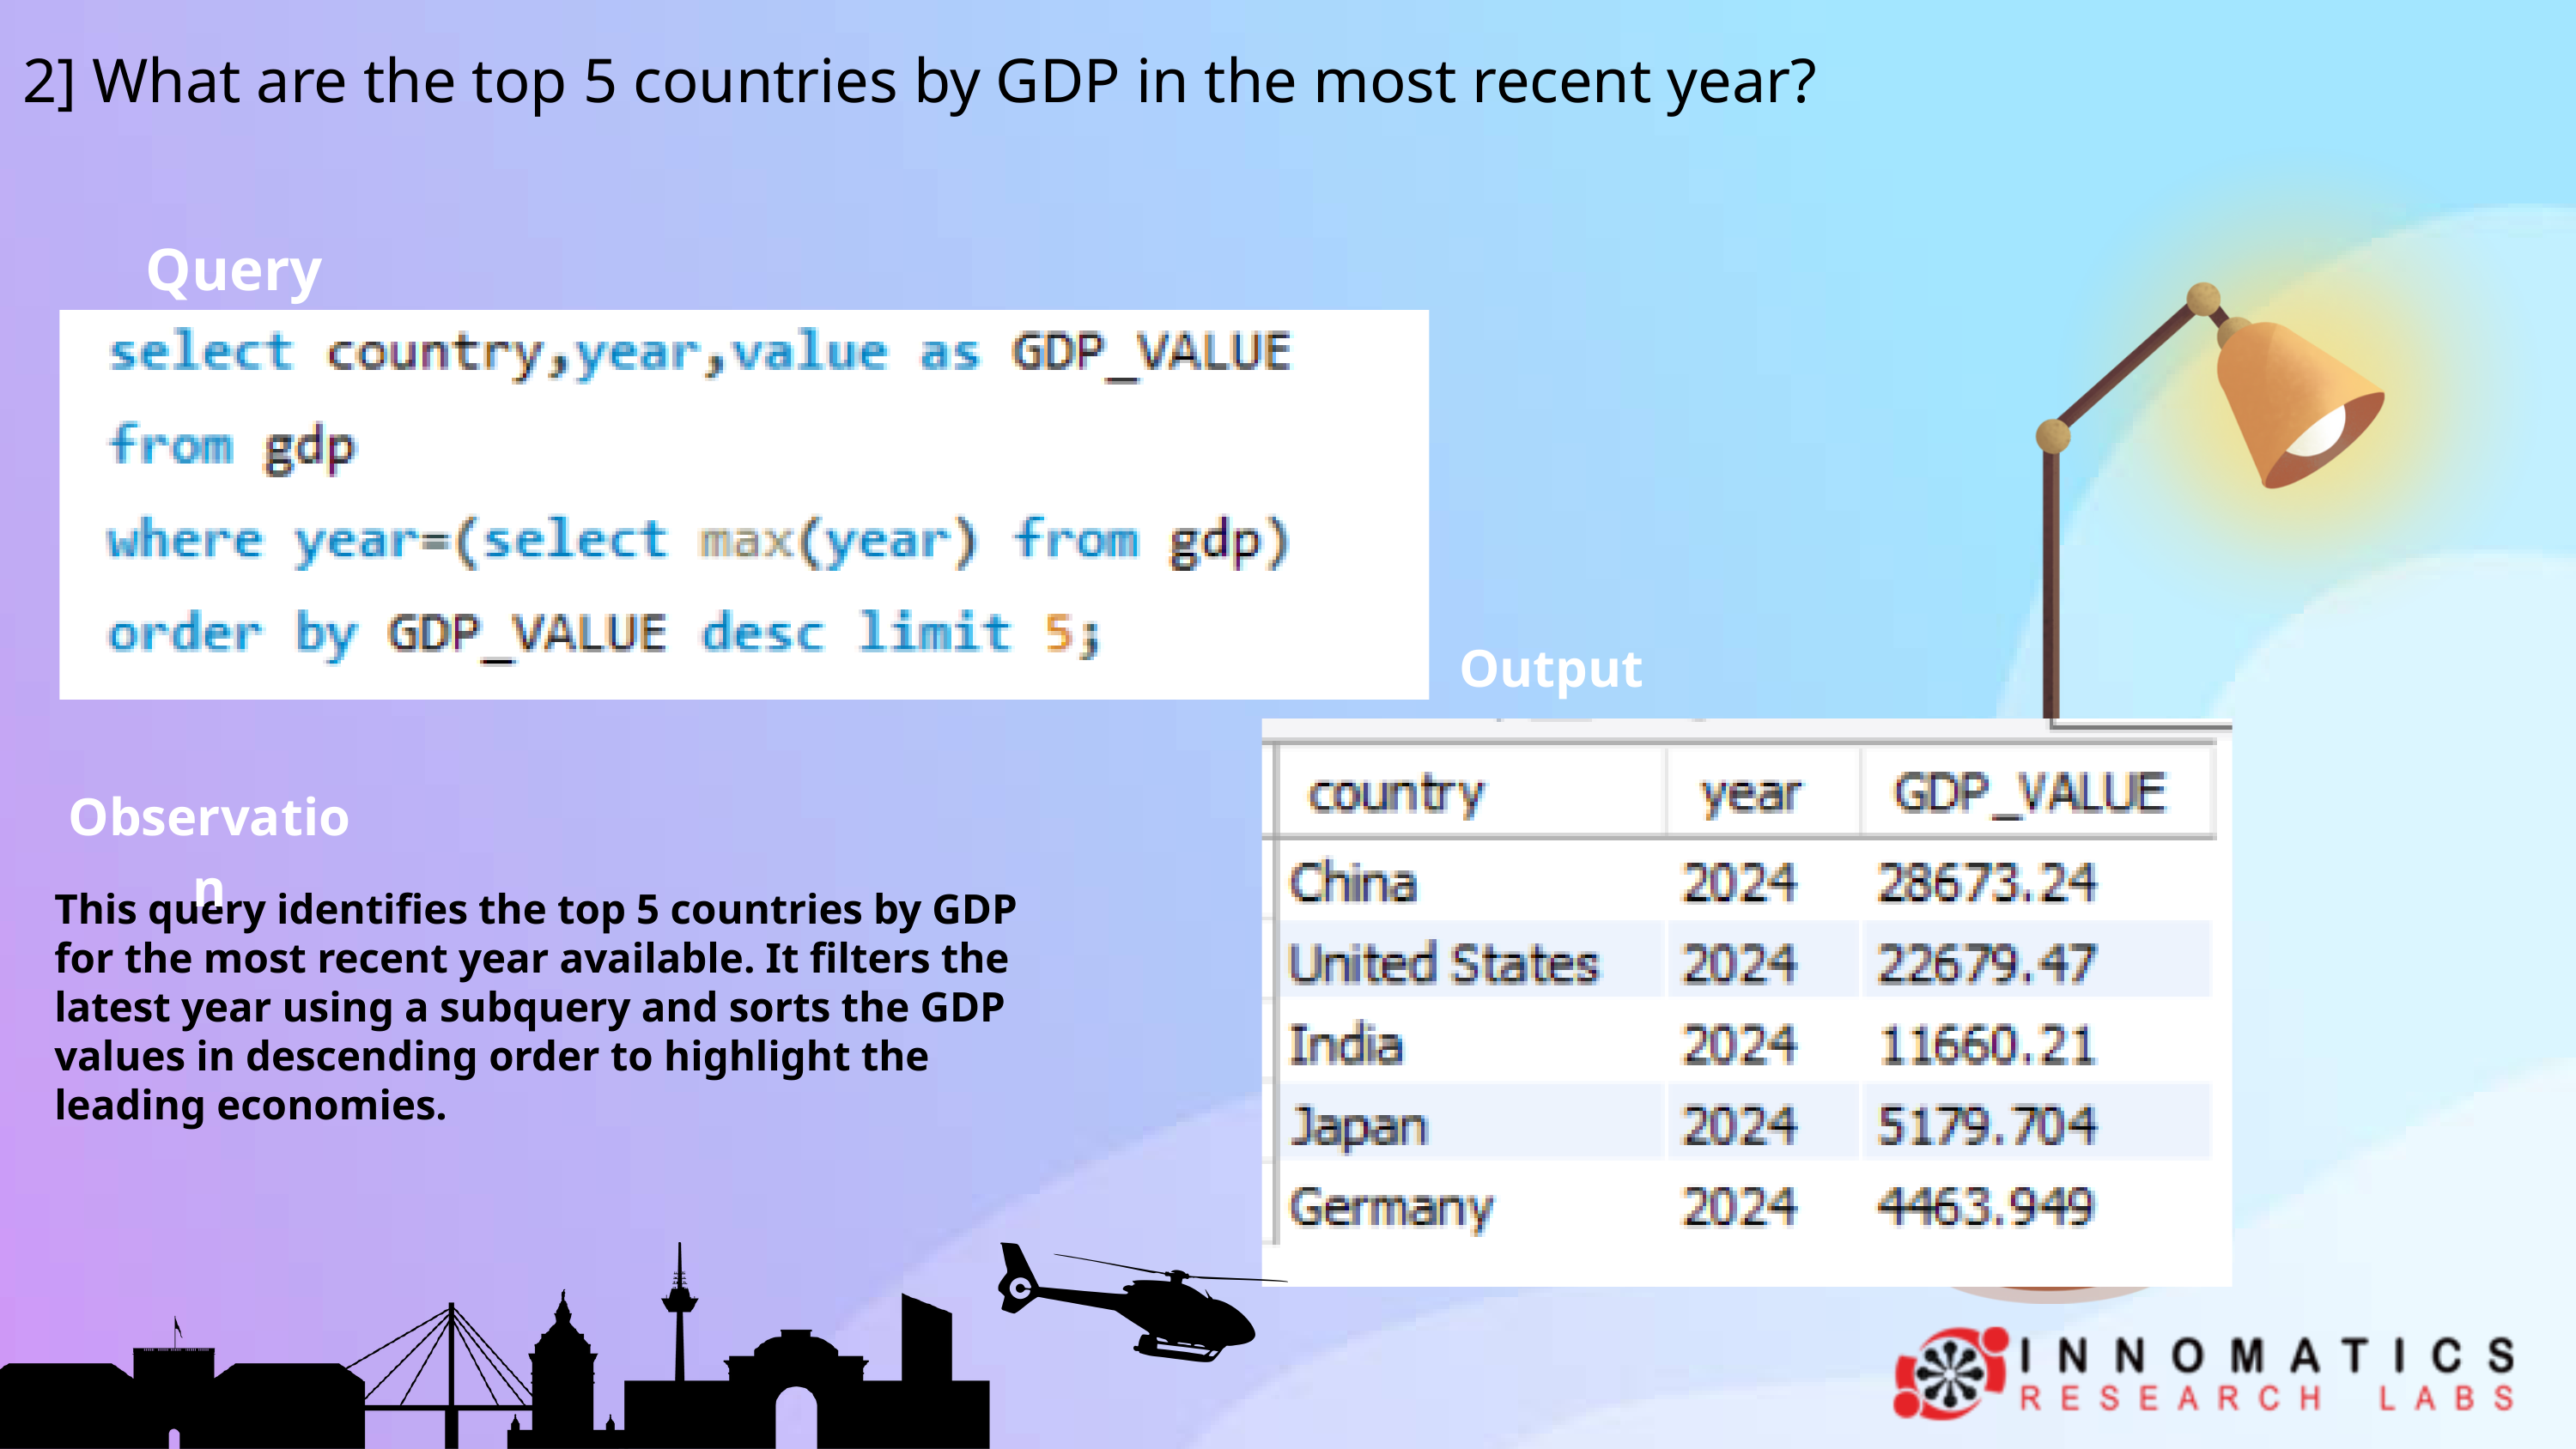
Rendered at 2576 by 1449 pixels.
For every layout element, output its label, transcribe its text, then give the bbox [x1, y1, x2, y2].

text_box Observation [54, 773, 365, 918]
text_box [998, 1242, 1288, 1365]
text_box [0, 1242, 990, 1449]
text_box [1920, 144, 2544, 1304]
text_box 2] What are the top 5 countries by GDP in the most recent year? [22, 41, 2168, 115]
text_box [0, 0, 2576, 1449]
text_box This query identifies the top 5 countries by GDP for the most recent year available. It filters the latest year using a subquery and sorts the GDP values in descending order to highlight the leading economies. [54, 882, 1063, 1128]
text_box [59, 310, 1430, 700]
text_box Output [1396, 625, 1707, 698]
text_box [1862, 1306, 2544, 1449]
text_box [1261, 718, 2233, 1287]
text_box Query [59, 221, 409, 302]
